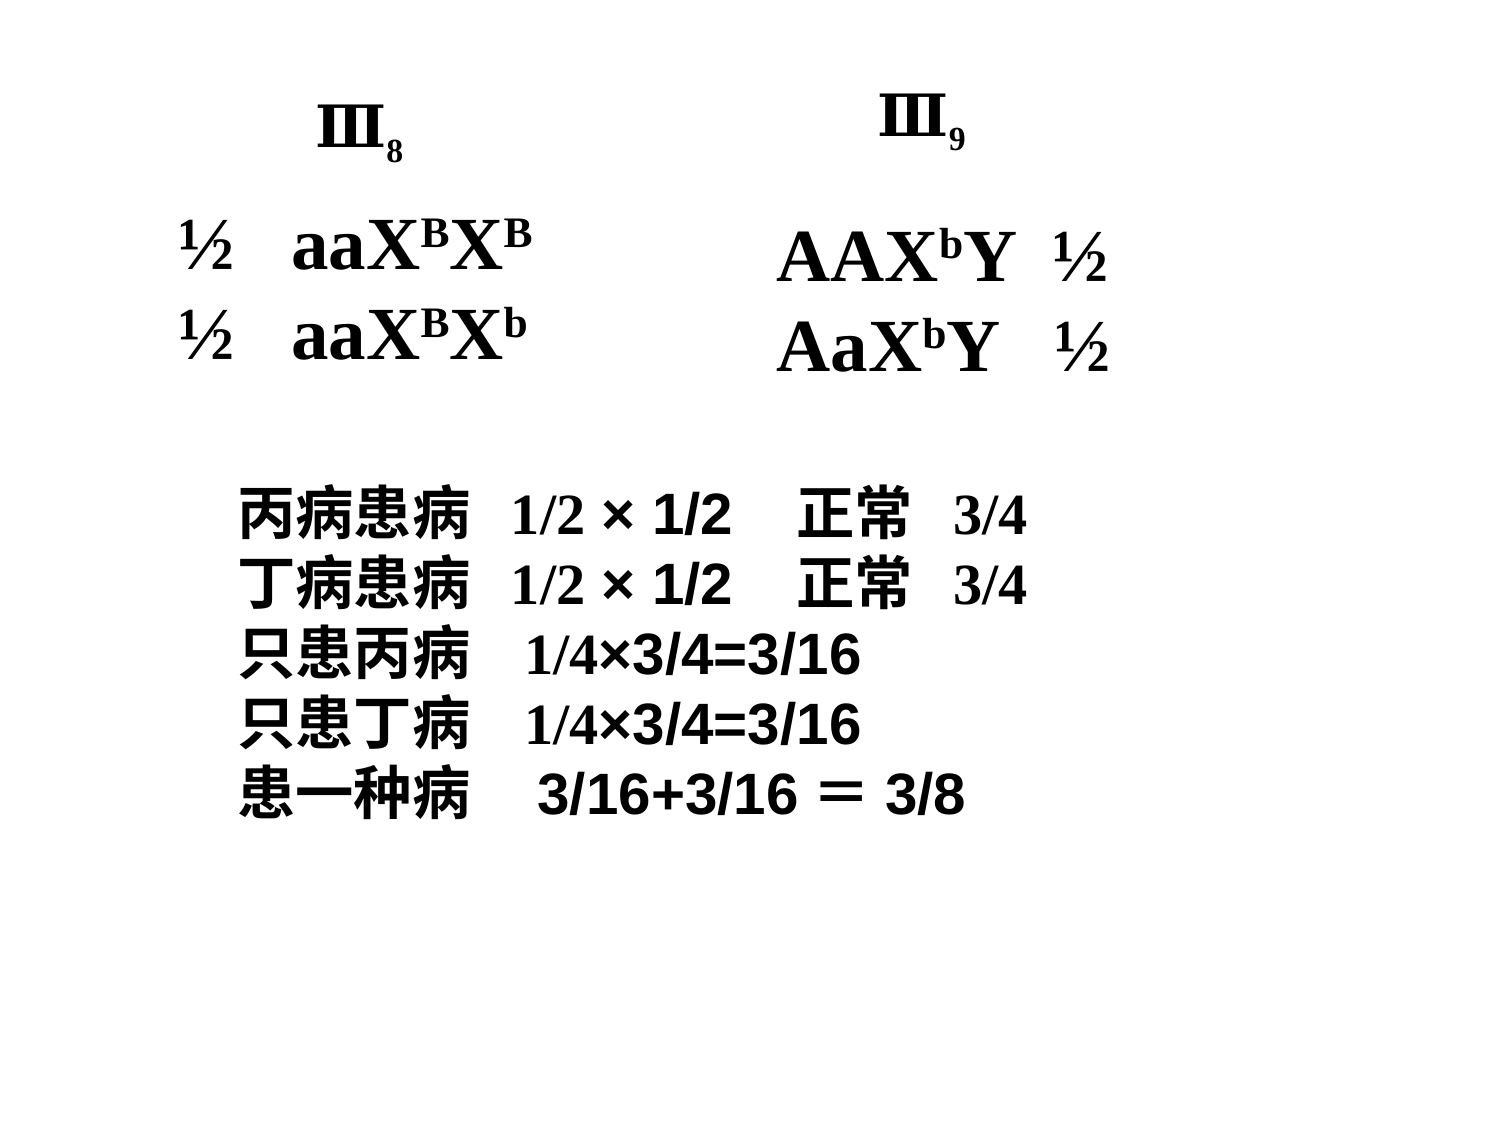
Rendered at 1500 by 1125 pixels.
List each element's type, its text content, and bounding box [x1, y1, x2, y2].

text_box ½ aaXBXB ½ aaXBXb [163, 187, 633, 383]
text_box Ⅲ8 [300, 82, 418, 177]
text_box AAXbY ½ AaXbY ½ [761, 199, 1231, 394]
text_box 丙病患病 1/2 × 1/2 正常 3/4 丁病患病 1/2 × 1/2 正常 3/4 只患丙病 1/4×3/4=3/16 只患丁病 1/4×3/4=3/16 患一种病 3/16+3/16＝3/8 [222, 468, 1219, 834]
text_box Ⅲ9 [862, 70, 981, 165]
